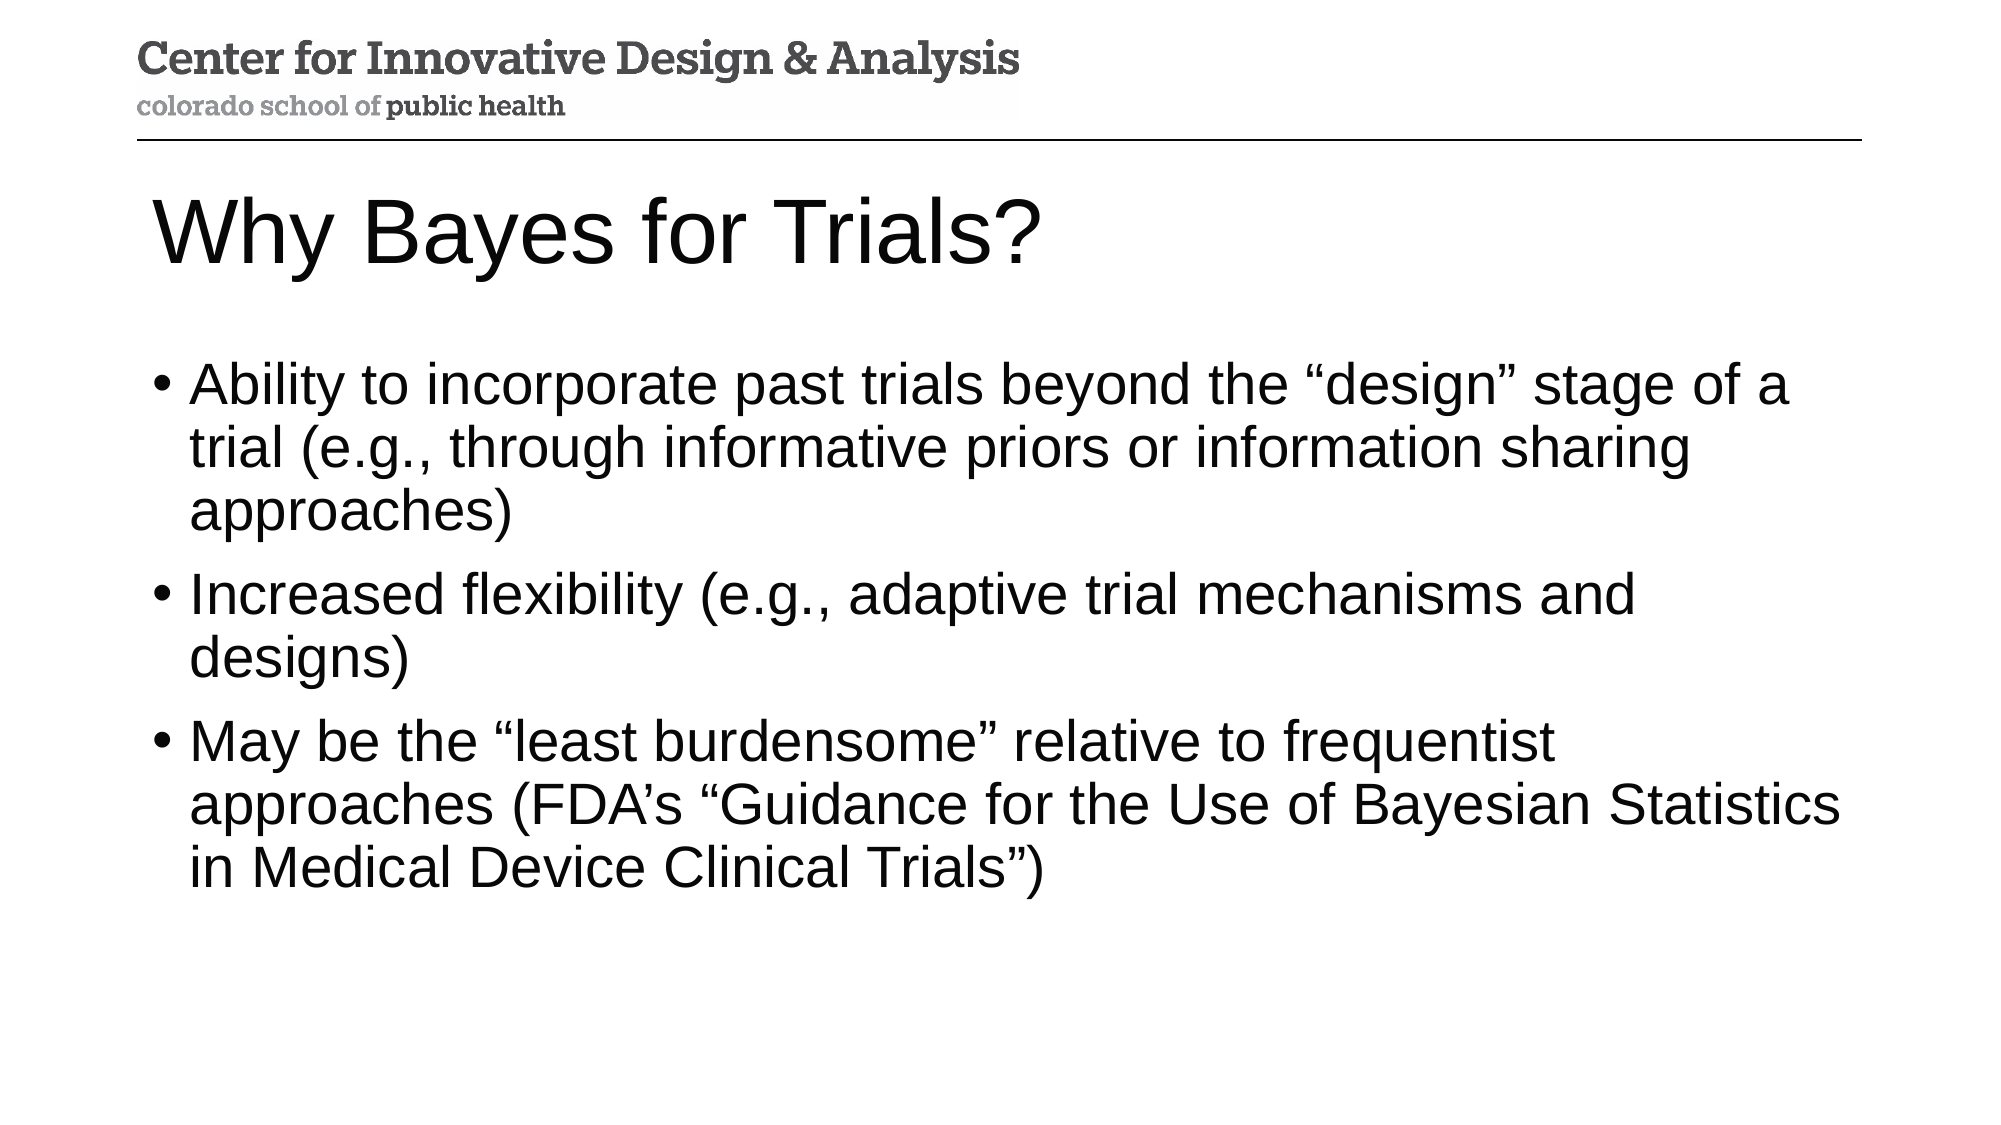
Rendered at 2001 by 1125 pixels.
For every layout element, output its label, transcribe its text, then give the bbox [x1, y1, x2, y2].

picture [137, 39, 1019, 120]
title Why Bayes for Trials? [137, 150, 1863, 318]
list Ability to incorporate past trials beyond the “design” stage of a trial (e.g., through informative priors or information sharing approaches) Increased flexibility (e.g., adaptive trial mechanisms and designs) May be the “least burdensome” relative to frequentist approaches (FDA’s “Guidance for the Use of Bayesian Statistics in Medical Device Clinical Trials”) [137, 347, 1863, 1014]
